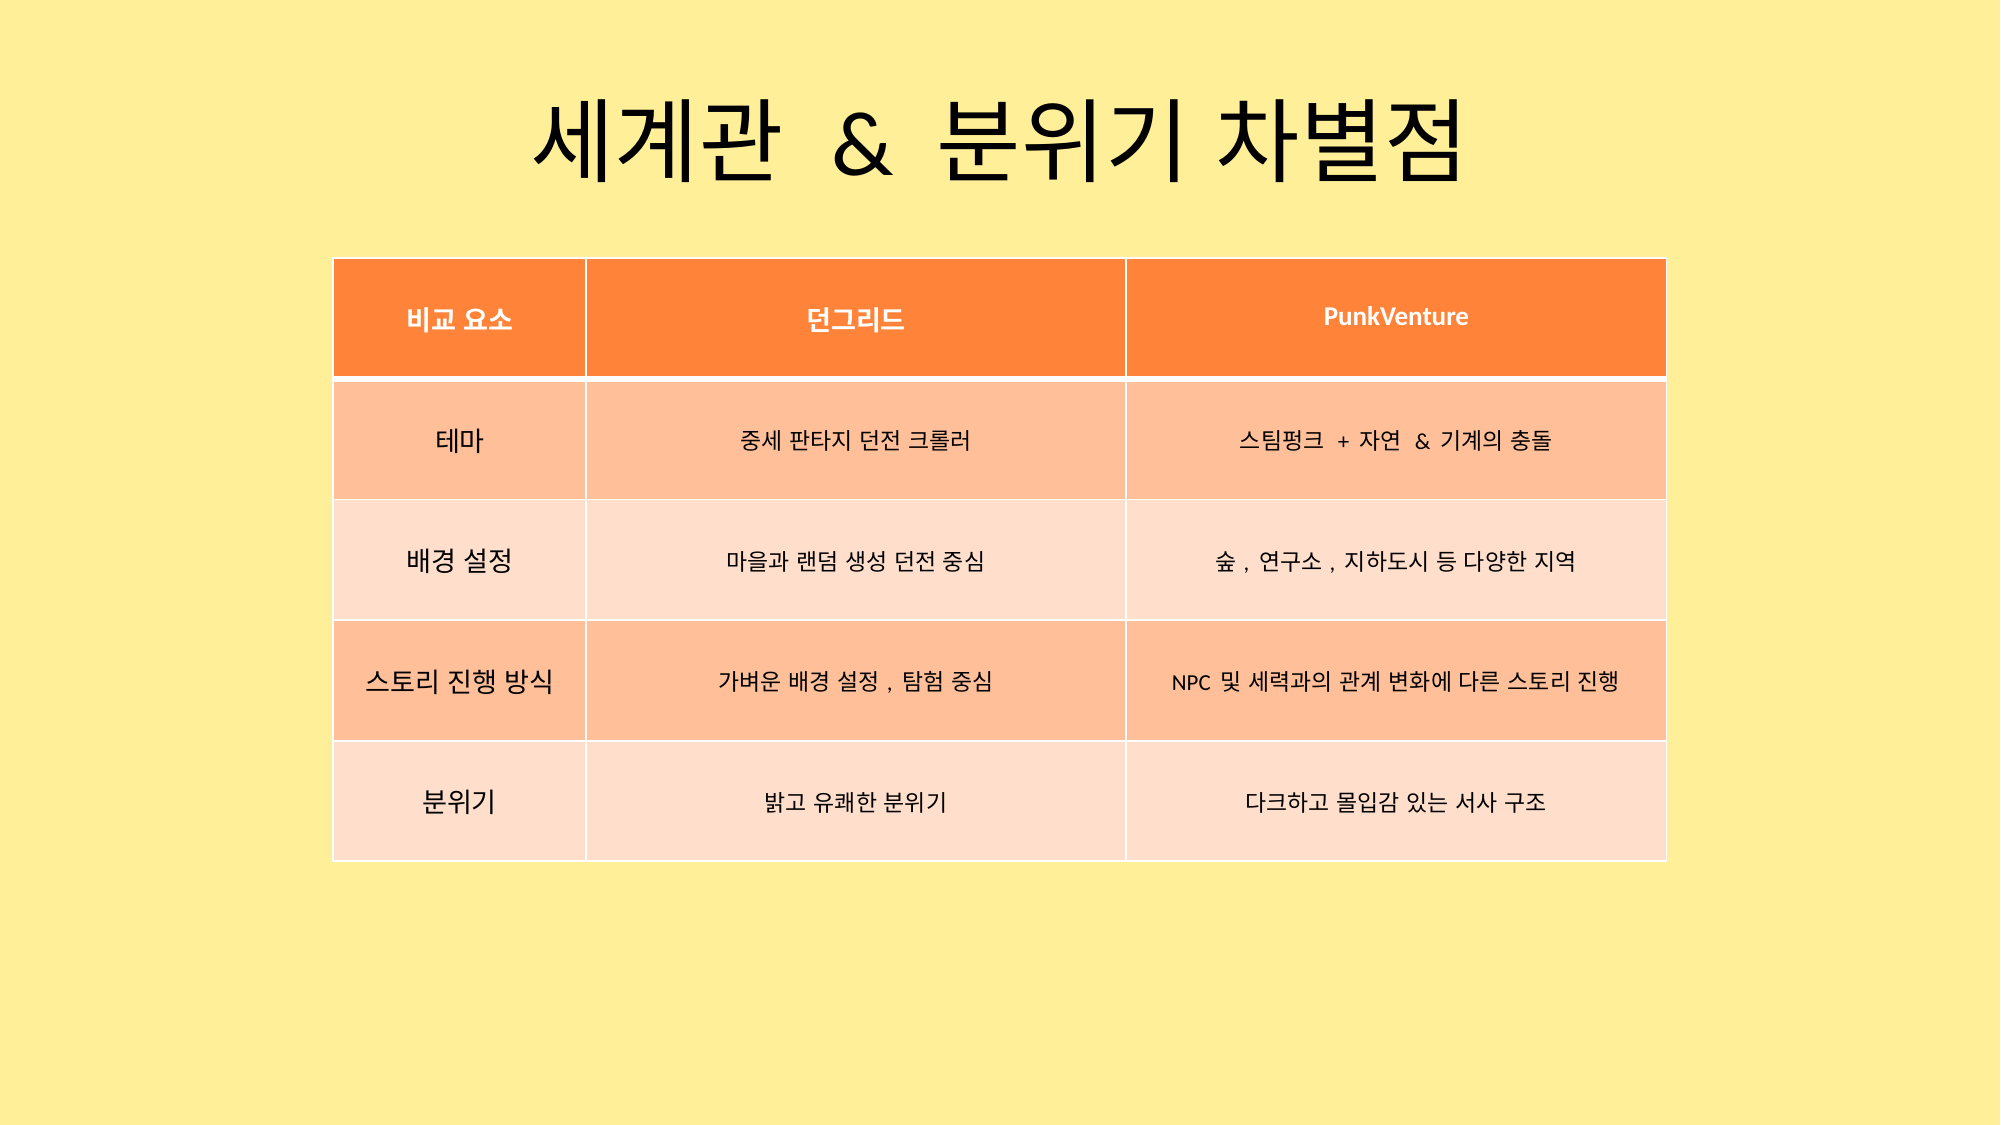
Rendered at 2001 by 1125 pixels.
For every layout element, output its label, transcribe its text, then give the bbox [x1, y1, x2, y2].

table_cell 중세 판타지 던전 크롤러 [587, 382, 1125, 499]
table_cell NPC 및 세력과의 관계 변화에 다른 스토리 진행 [1127, 621, 1666, 740]
table_cell 스팀펑크 + 자연 & 기계의 충돌 [1127, 382, 1666, 499]
table_cell 마을과 랜덤 생성 던전 중심 [587, 500, 1125, 619]
table_cell 밝고 유쾌한 분위기 [587, 742, 1125, 860]
table_cell 테마 [334, 382, 585, 499]
table_cell 배경 설정 [334, 500, 585, 619]
table_header PunkVenture [1127, 259, 1666, 376]
table_cell 가벼운 배경 설정, 탐험 중심 [587, 621, 1125, 740]
table_header 비교 요소 [334, 259, 585, 376]
table_cell 스토리 진행 방식 [334, 621, 585, 740]
table_cell 숲, 연구소, 지하도시 등 다양한 지역 [1127, 500, 1666, 619]
table_header 던그리드 [587, 259, 1125, 376]
table_cell 다크하고 몰입감 있는 서사 구조 [1127, 742, 1666, 860]
title 세계관 & 분위기 차별점 [99, 45, 1900, 233]
table_cell 분위기 [334, 742, 585, 860]
